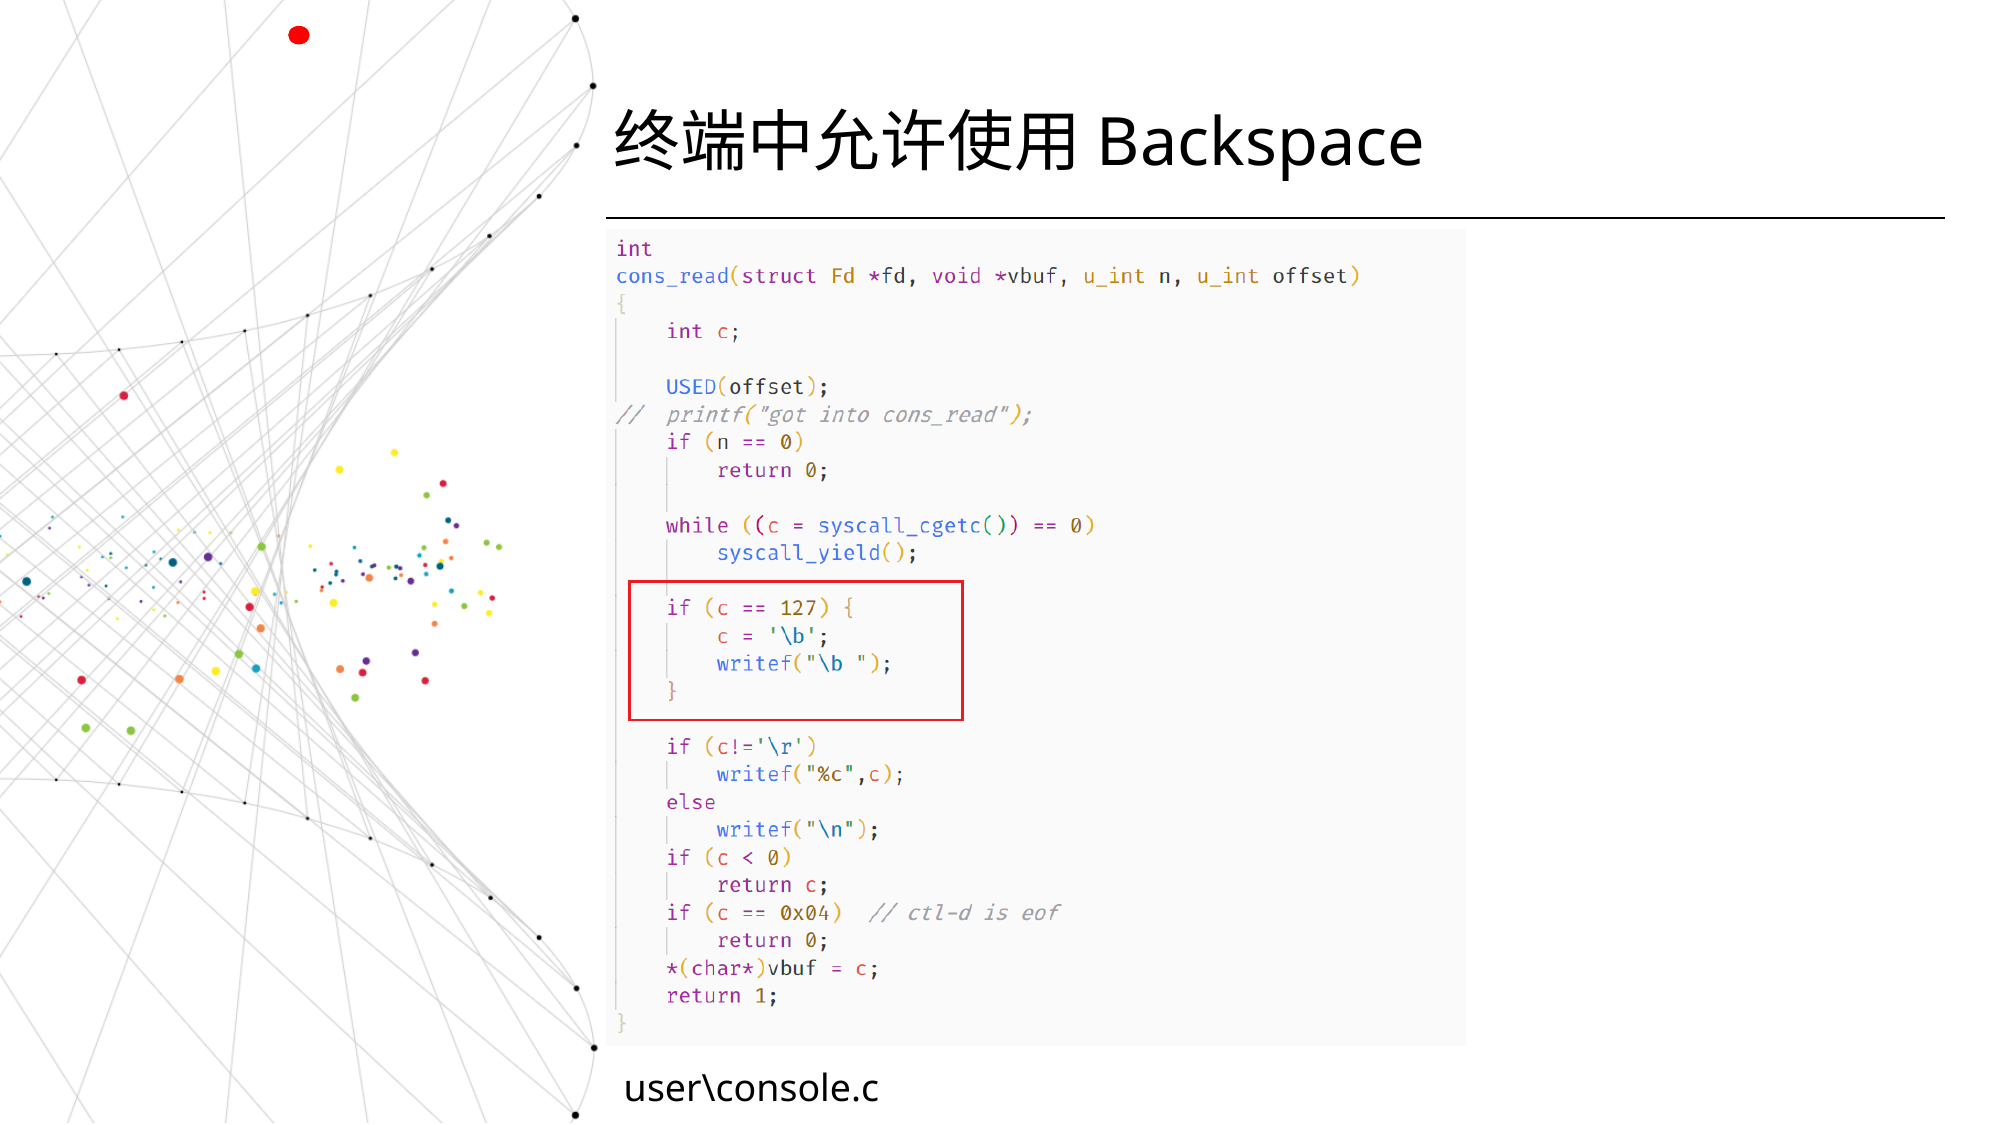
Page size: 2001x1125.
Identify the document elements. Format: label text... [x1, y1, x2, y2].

text_box 终端中允许使用Backspace [606, 91, 1449, 187]
text_box user\console.c [616, 1056, 887, 1117]
picture [0, 0, 1466, 1123]
text_box [288, 25, 310, 45]
